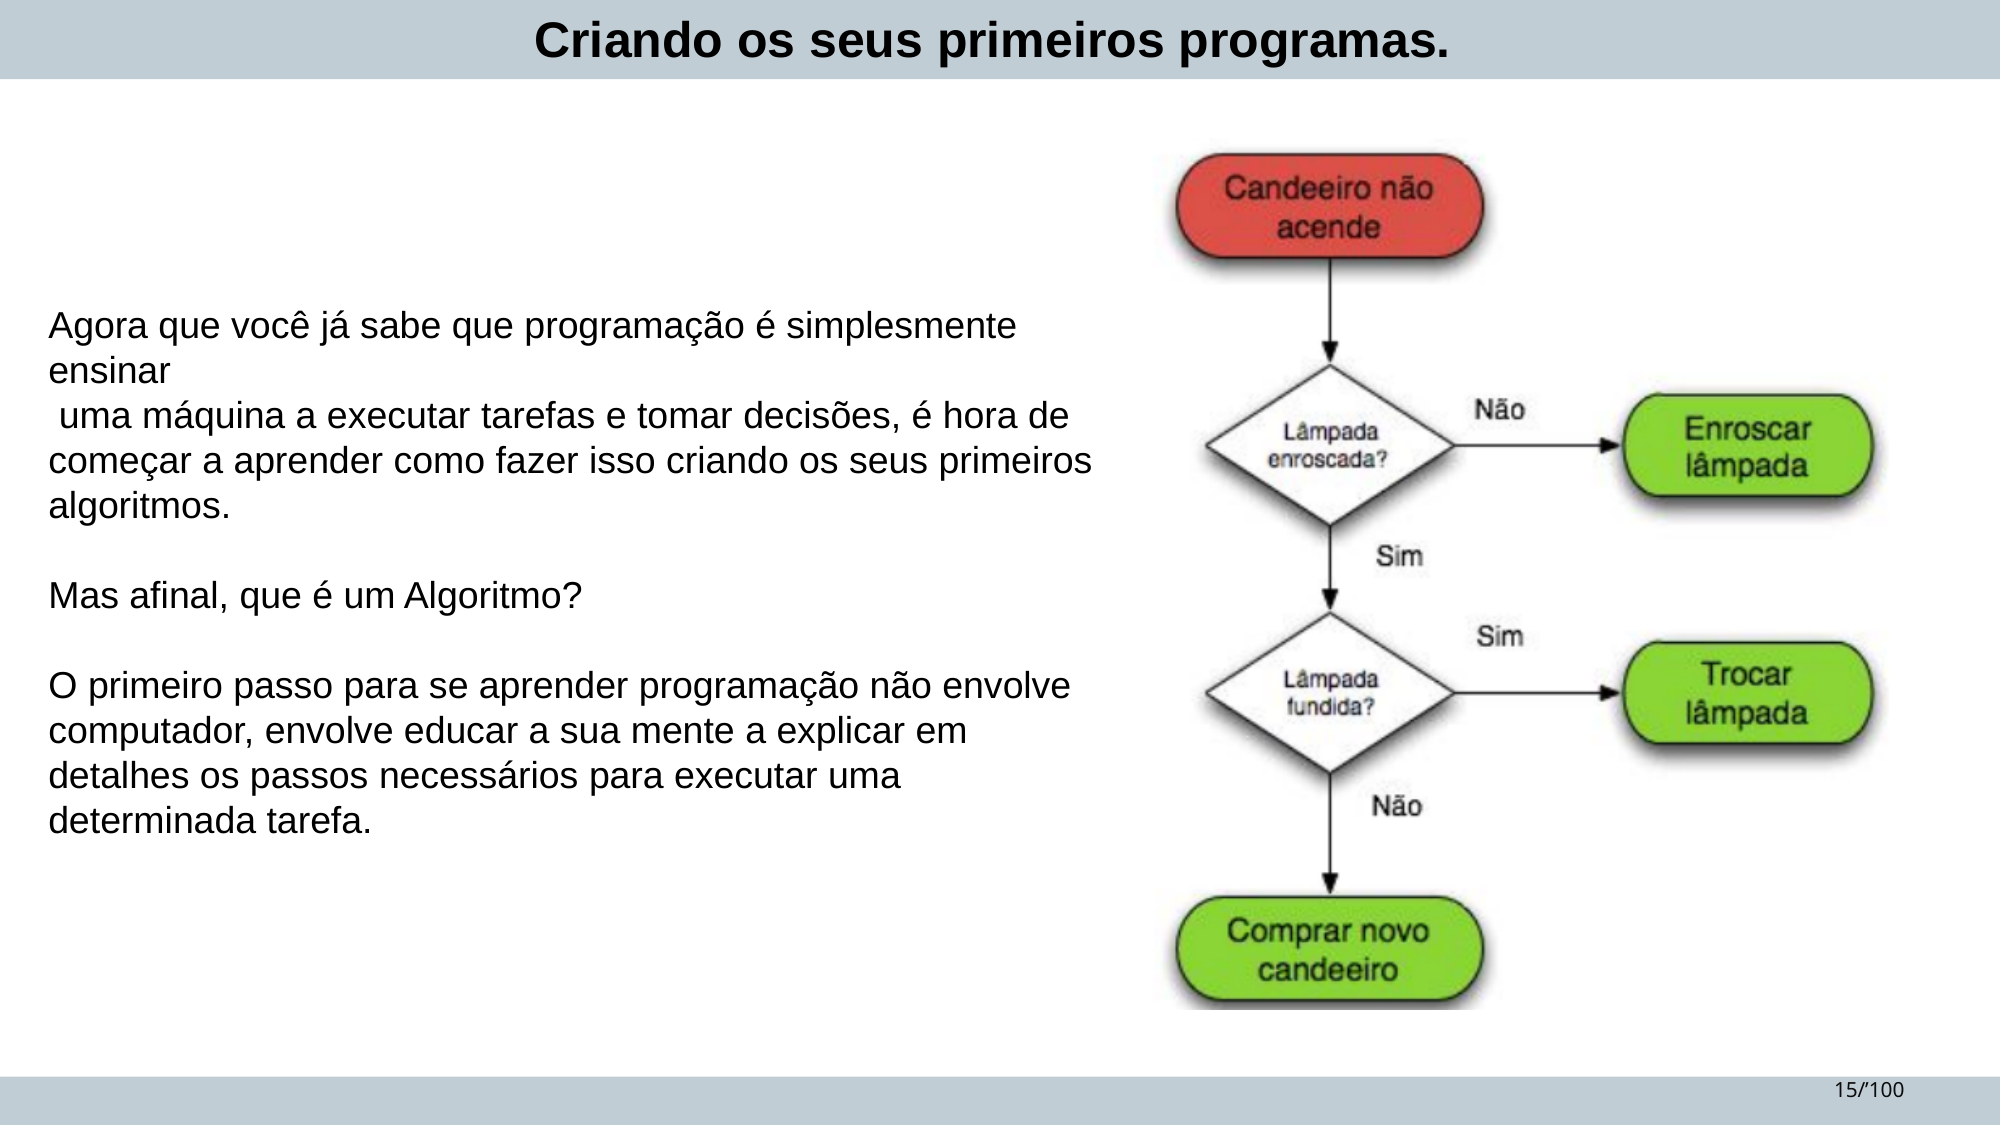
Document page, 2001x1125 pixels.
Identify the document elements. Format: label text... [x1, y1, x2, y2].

text_box Agora que você já sabe que programação é simplesmente ensinar uma máquina a executar tarefas e tomar decisões, é hora de começar a aprender como fazer isso criando os seus primeiros algoritmos. Mas afinal, que é um Algoritmo? O primeiro passo para se aprender programação não envolve computador, envolve educar a sua mente a explicar em detalhes os passos necessários para executar uma determinada tarefa. [33, 248, 1147, 849]
picture [1152, 138, 1890, 1010]
text_box Criando os seus primeiros programas. [0, 0, 2000, 75]
